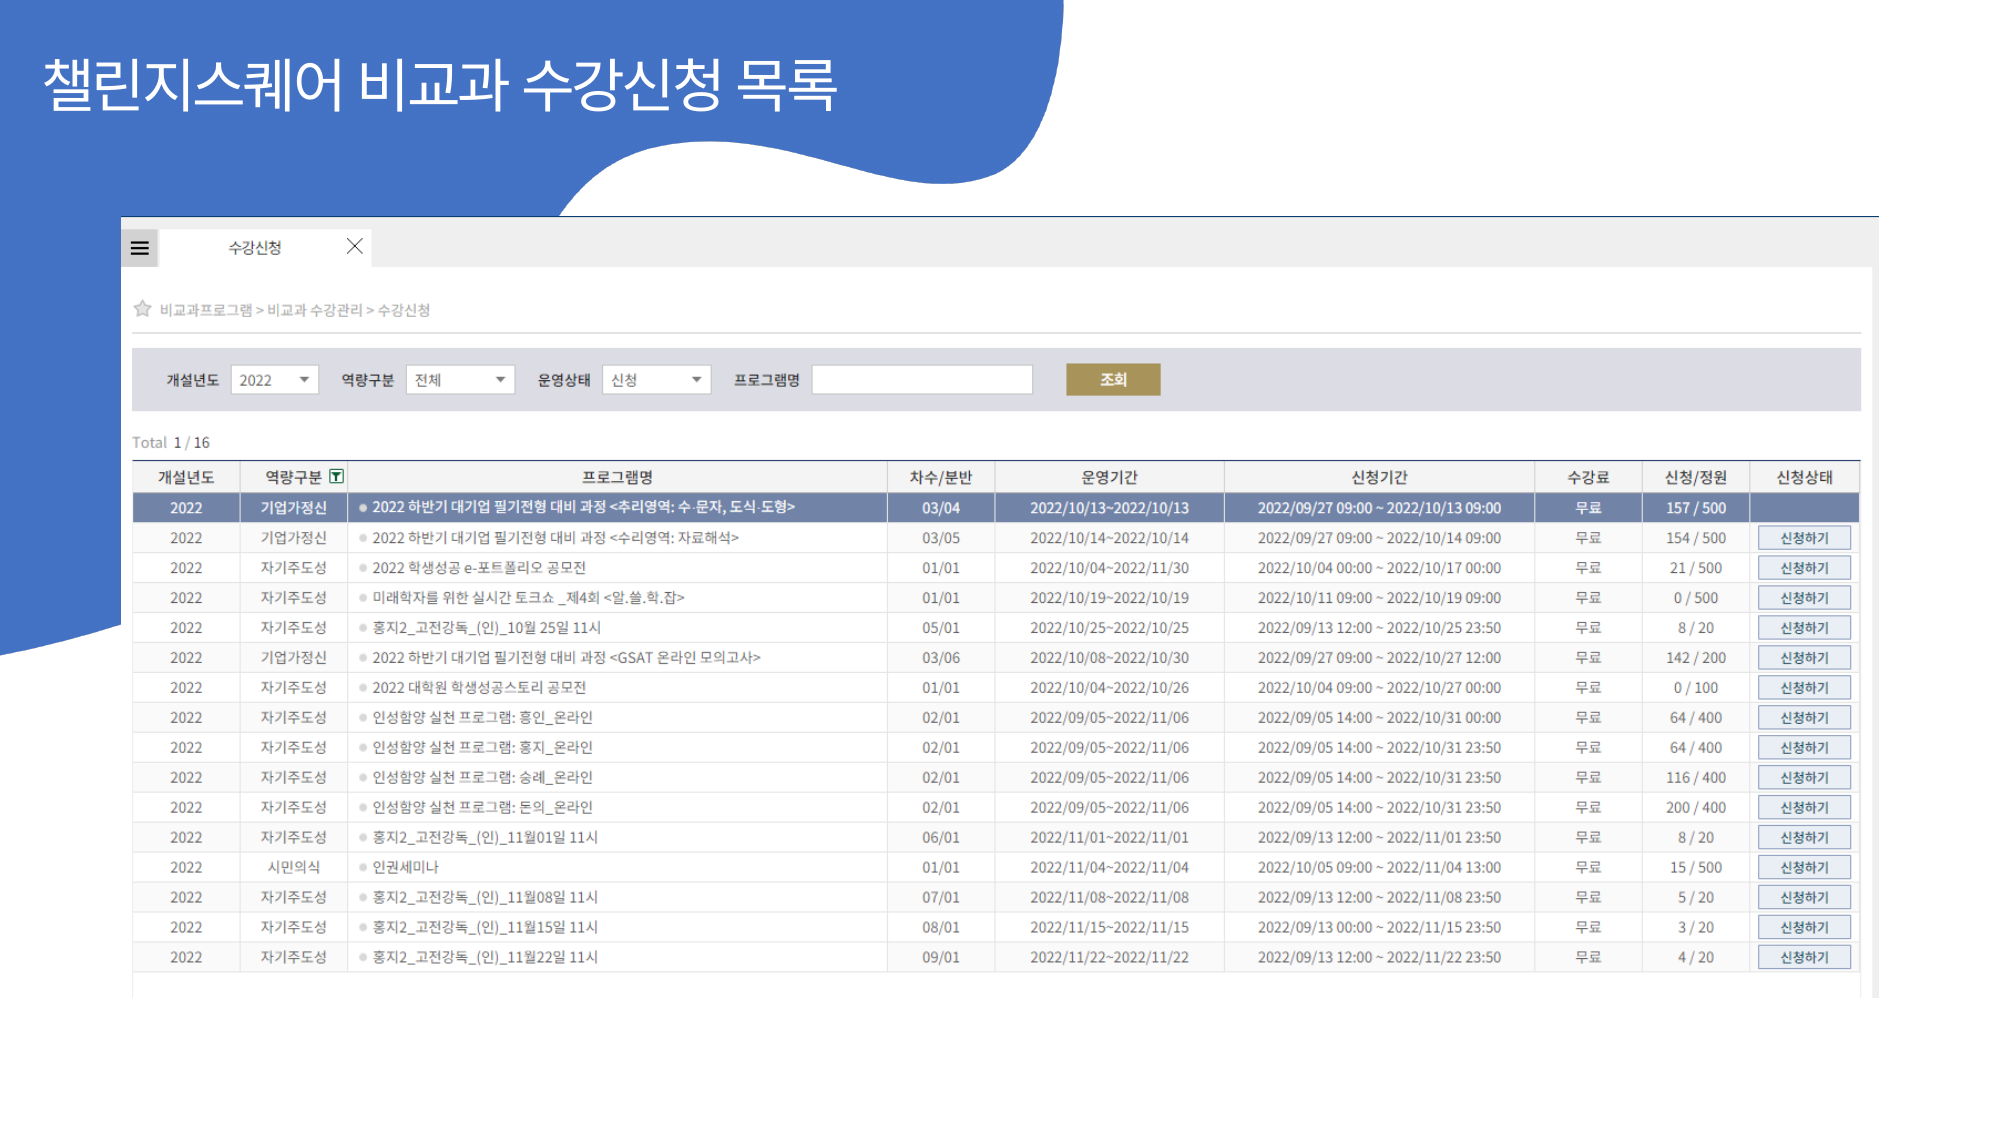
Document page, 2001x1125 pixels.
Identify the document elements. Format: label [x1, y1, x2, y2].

picture [0, 0, 1879, 998]
